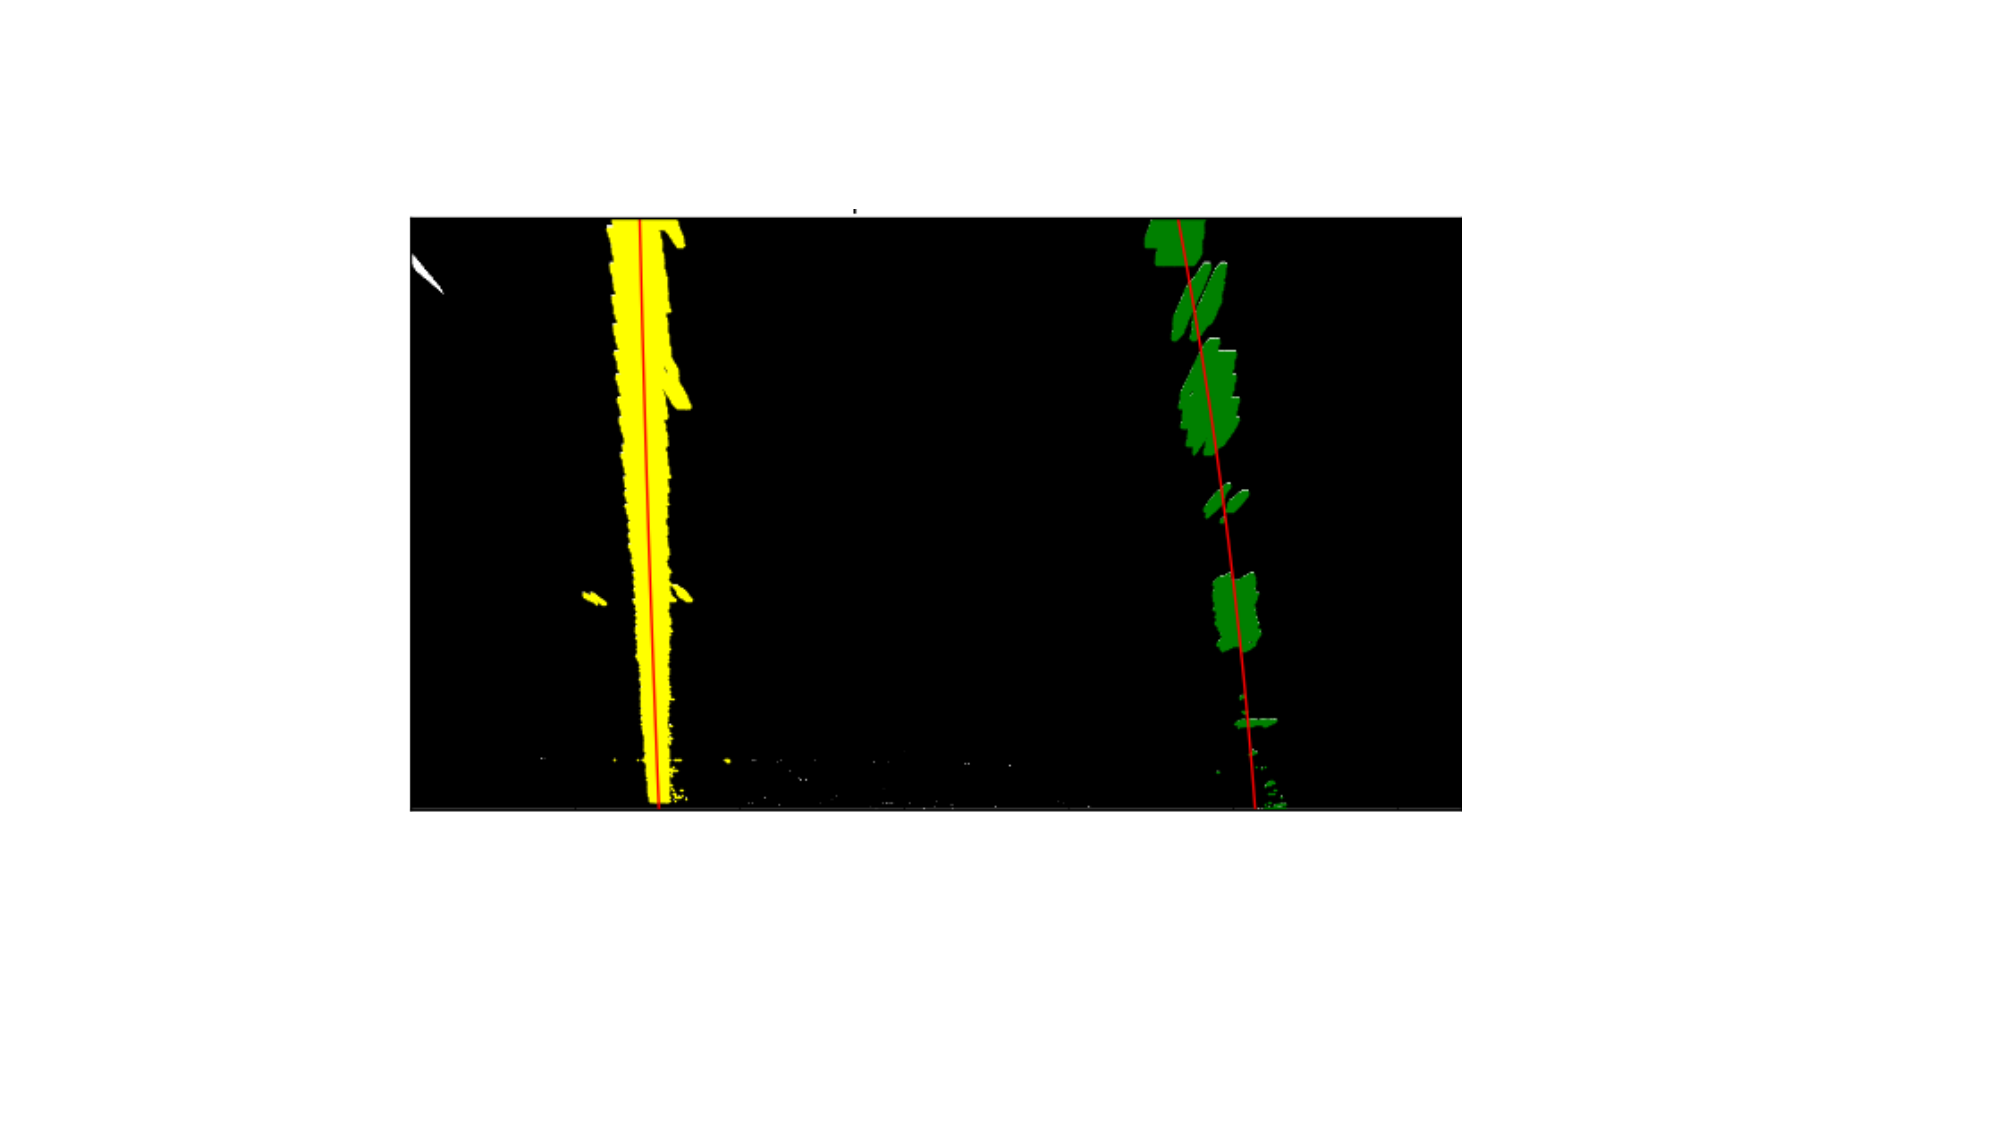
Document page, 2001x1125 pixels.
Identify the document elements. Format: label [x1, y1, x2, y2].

picture [409, 209, 1462, 812]
